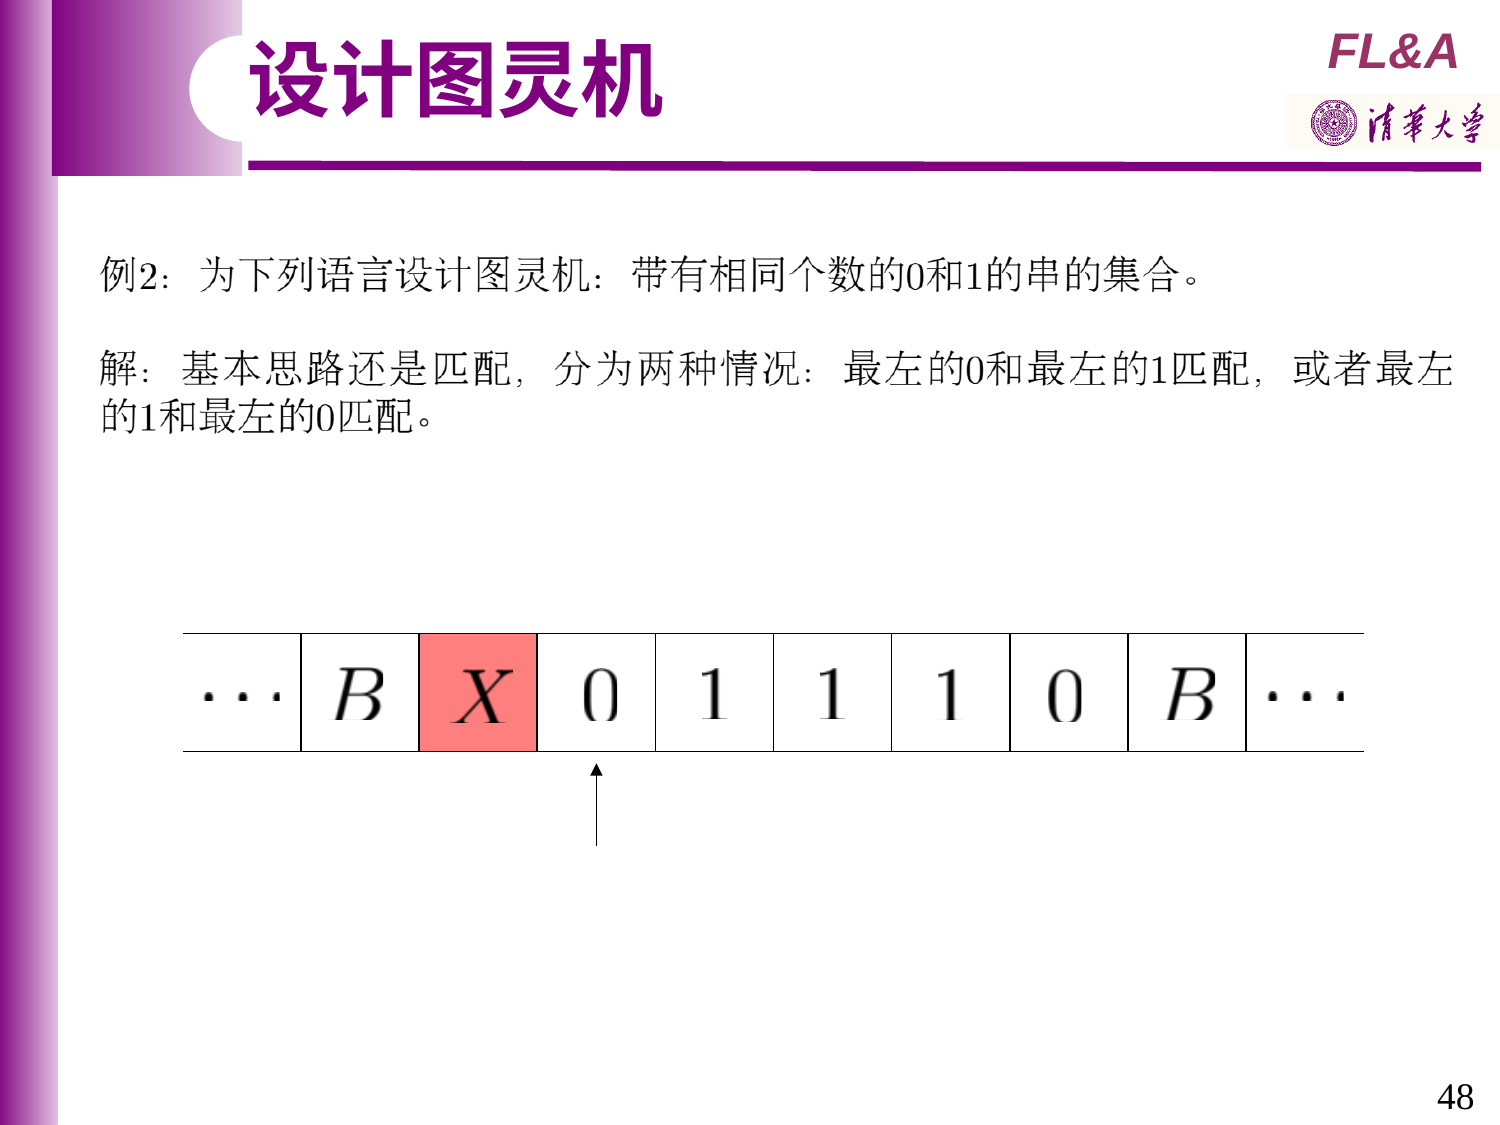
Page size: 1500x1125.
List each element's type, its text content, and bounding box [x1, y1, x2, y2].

picture [701, 668, 728, 720]
text_box [891, 633, 1009, 752]
picture [100, 255, 1452, 480]
text_box [419, 633, 537, 752]
picture [326, 667, 384, 721]
text_box [301, 633, 419, 752]
text_box [773, 633, 891, 752]
text_box [1127, 633, 1247, 752]
picture [1287, 94, 1500, 149]
text_box [655, 633, 773, 752]
picture [448, 669, 514, 723]
picture [1047, 668, 1082, 722]
text_box 设计图灵机 [232, 30, 679, 136]
text_box [1009, 633, 1127, 752]
picture [583, 668, 618, 722]
picture [202, 692, 280, 701]
picture [938, 669, 964, 721]
picture [1158, 667, 1216, 721]
picture [819, 668, 846, 720]
text_box [537, 633, 655, 752]
text_box 48 [1411, 1064, 1500, 1125]
picture [1266, 691, 1344, 701]
